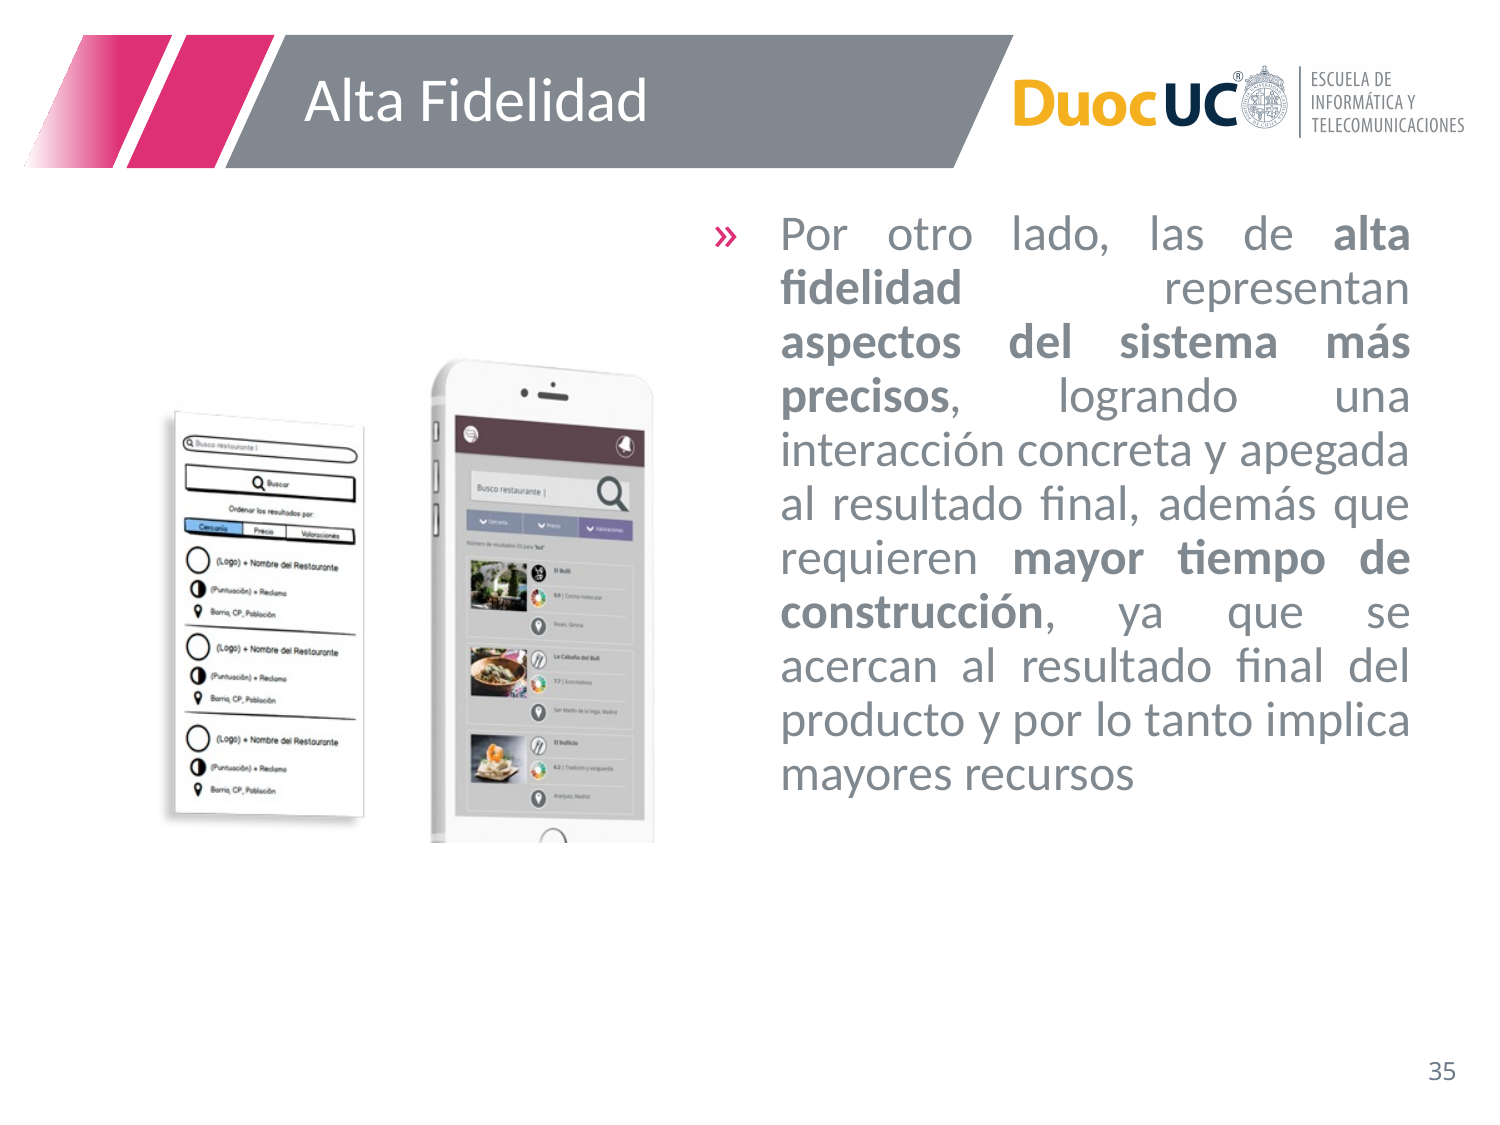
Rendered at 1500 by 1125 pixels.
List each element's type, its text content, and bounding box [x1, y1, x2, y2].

list Por otro lado, las de alta fidelidad representan aspectos del sistema más precisos, logrando una interacción concreta y apegada al resultado final, además que requieren mayor tiempo de construcción, ya que se acercan al resultado final del producto y por lo tanto implica mayores recursos [690, 199, 1427, 984]
picture [1013, 63, 1465, 140]
picture [141, 342, 662, 843]
title Alta Fidelidad [289, 34, 993, 169]
